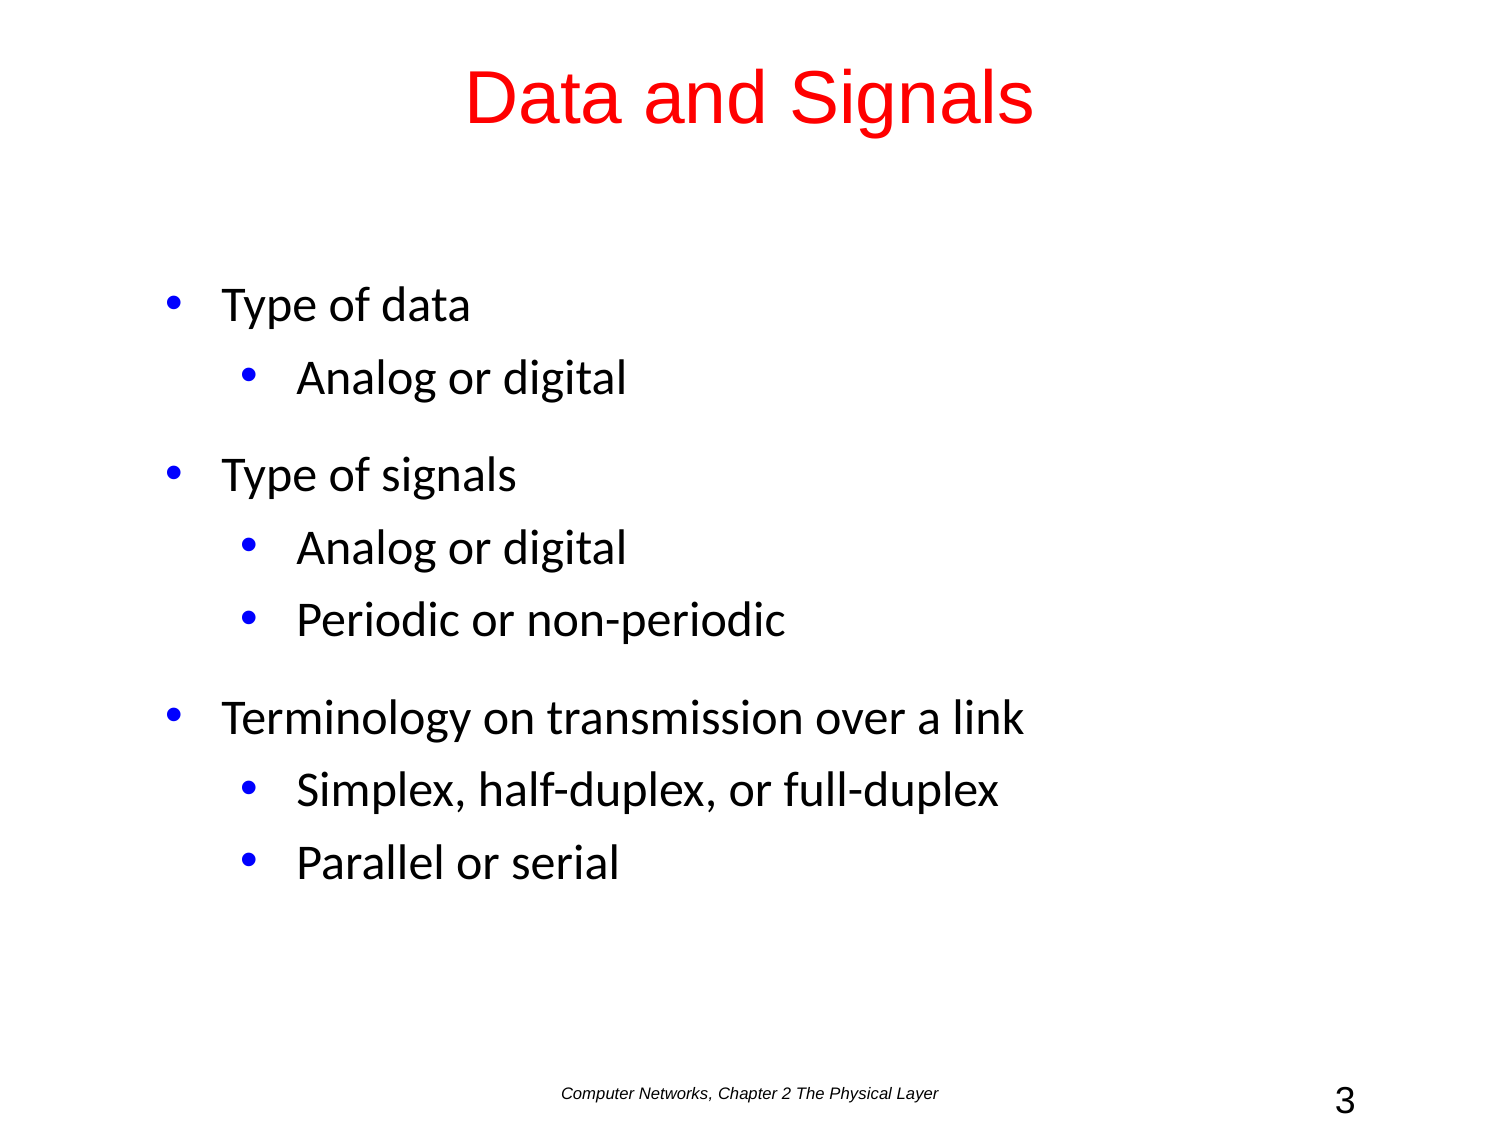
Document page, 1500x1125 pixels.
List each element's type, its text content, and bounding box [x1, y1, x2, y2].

title Data and Signals [0, 0, 1500, 188]
footer Computer Networks, Chapter 2 The Physical Layer [0, 1074, 1500, 1125]
list Type of data Analog or digital Type of signals Analog or digital Periodic or non-periodic Terminology on transmission over a link Simplex, half-duplex, or full-duplex Parallel or serial [150, 264, 1428, 1019]
